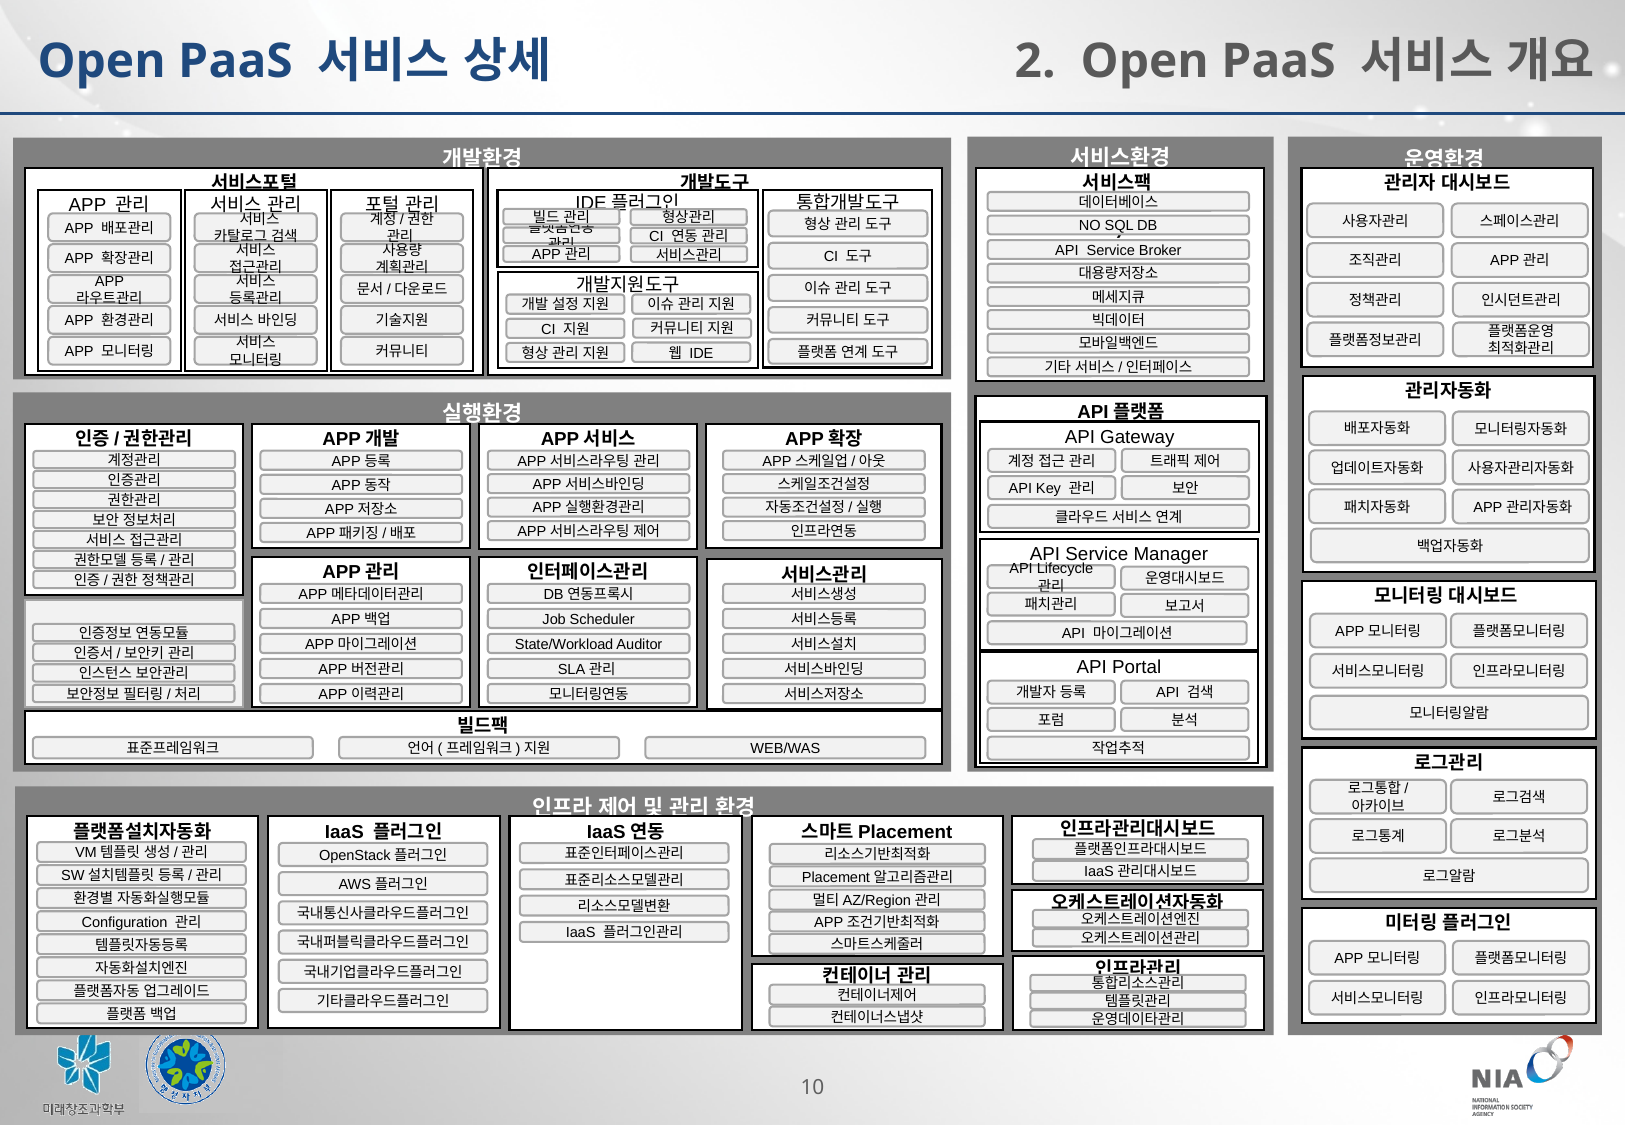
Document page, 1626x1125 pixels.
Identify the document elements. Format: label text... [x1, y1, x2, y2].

text_box 보안정보 필터링/처리 [32, 684, 235, 703]
text_box 작업추적 [987, 736, 1250, 760]
text_box 언어(프레임워크)지원 [339, 737, 620, 759]
text_box 인프라관리대시보드 [1012, 816, 1264, 884]
text_box 포털 관리 [331, 190, 474, 372]
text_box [1301, 907, 1597, 1024]
text_box IDE플러그인 [497, 190, 758, 268]
text_box APP실행환경관리 [487, 497, 690, 517]
text_box APP서비스 [479, 423, 698, 549]
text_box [763, 189, 933, 368]
text_box WEB/WAS [645, 737, 926, 759]
text_box OpenStack플러그인 [278, 842, 488, 866]
text_box 서비스저장소 [723, 683, 925, 704]
text_box Placement알고리즘관리 [769, 866, 986, 887]
text_box IaaS연동 [509, 816, 742, 1030]
text_box API Service Manager [979, 538, 1259, 650]
text_box 인스턴스 보안관리 [32, 664, 235, 682]
text_box 환경별 자동화실행모듈 [37, 888, 246, 909]
text_box 계정 접근 관리 [988, 448, 1116, 472]
text_box 빌드팩 [24, 711, 942, 764]
text_box APP 확장관리 [48, 244, 171, 273]
text_box APP스케일업/아웃 [723, 450, 925, 470]
text_box APP저장소 [260, 498, 463, 518]
text_box API Key 관리 [988, 476, 1116, 500]
text_box APP개발 [251, 423, 470, 549]
text_box 인증/권한관리 [25, 423, 243, 596]
text_box 이슈 관리 지원 [632, 294, 751, 314]
text_box 국내통신사클라우드플러그인 [278, 901, 488, 925]
text_box API플랫폼 [975, 396, 1267, 768]
text_box 보안 정보처리 [33, 510, 236, 529]
text_box SLA관리 [487, 658, 690, 679]
text_box API Portal [979, 652, 1259, 764]
text_box APP관리 [503, 246, 620, 262]
text_box 형상관리 [630, 209, 747, 225]
text_box 서비스 접근관리 [33, 530, 236, 549]
text_box APP 환경관리 [48, 305, 171, 334]
text_box 인프라연동 [723, 521, 925, 541]
text_box 오케스트레이션자동화 [1012, 889, 1264, 951]
text_box API Lifecycle 관리 [987, 565, 1115, 589]
text_box 사용량 계획관리 [340, 244, 464, 273]
text_box APP 관리 [38, 190, 181, 372]
text_box 보안관리 [25, 599, 243, 707]
text_box 서비스팩 ) [975, 167, 1265, 382]
text_box 인증관리 [33, 470, 236, 489]
text_box APP마이그레이션 [260, 633, 462, 654]
text_box 컨테이너스냅샷 [769, 1006, 985, 1027]
text_box 자동화설치엔진 [37, 957, 246, 978]
text_box 기술지원 [340, 305, 464, 334]
text_box IaaS 플러그인 [267, 816, 500, 1028]
text_box 계정/권한 관리 [340, 213, 464, 242]
text_box APP확장 [706, 423, 942, 549]
text_box State/Workload Auditor [487, 633, 690, 654]
text_box 서비스 모니터링 [194, 336, 317, 365]
text_box 개발 설정 지원 [506, 294, 625, 314]
text_box 빌드 관리 [503, 208, 620, 225]
text_box 웹 IDE [632, 342, 751, 362]
text_box 서비스 접근관리 [194, 244, 317, 273]
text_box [987, 191, 1250, 377]
text_box 서비스 관리 [184, 190, 328, 372]
text_box APP 모니터링 [48, 336, 171, 365]
text_box 문서/다운로드 [340, 275, 464, 303]
text_box 서비스관리 [706, 559, 942, 710]
text_box 플랫폼자동 업그레이드 [37, 980, 246, 1001]
text_box 서비스 등록관리 [194, 275, 317, 303]
text_box IaaS 플러그인관리 [519, 921, 729, 942]
text_box 오케스트레이션엔진 [1032, 909, 1249, 928]
text_box CI 지원 [506, 318, 625, 338]
text_box 표준인터페이스관리 [519, 843, 729, 863]
text_box 커뮤니티 지원 [633, 318, 752, 338]
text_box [1302, 375, 1595, 573]
text_box IaaS관리대시보드 [1032, 860, 1249, 881]
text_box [1301, 580, 1597, 739]
text_box 보고서 [1121, 593, 1249, 617]
text_box 서비스등록 [723, 608, 925, 629]
text_box APP서비스라우팅 제어 [487, 521, 690, 541]
text_box APP 라우트관리 [48, 275, 171, 303]
text_box 서비스설치 [723, 634, 925, 653]
text_box API Gateway [980, 421, 1260, 533]
text_box 보안 [1121, 476, 1250, 500]
text_box 트래픽 제어 [1121, 448, 1250, 472]
text_box 자동조건설정/실행 [723, 497, 925, 517]
text_box 서비스포털 [24, 167, 484, 376]
text_box DB연동프록시 [487, 583, 690, 603]
text_box Open PaaS 서비스 상세 [22, 4, 973, 112]
text_box 컨테이너제어 [769, 984, 985, 1005]
text_box VM템플릿 생성/관리 [37, 842, 246, 862]
text_box 인증정보 연동모듈 [32, 623, 235, 642]
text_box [1301, 167, 1594, 368]
text_box 스케일조건설정 [723, 474, 925, 494]
text_box 권한관리 [33, 490, 236, 509]
text_box 표준프레임워크 [32, 737, 313, 759]
text_box 운영환경 [1287, 136, 1602, 1036]
text_box APP관리 [251, 556, 470, 708]
text_box 인프라관리 [1012, 955, 1264, 1030]
text_box 서비스바인딩 [723, 658, 925, 679]
text_box 실행환경 [12, 392, 952, 772]
text_box 멀티AZ/Region관리 [769, 889, 985, 910]
text_box 서비스환경 [967, 136, 1274, 772]
text_box API 마이그레이션 [987, 621, 1247, 645]
picture [0, 0, 1625, 112]
text_box API 검색 [1121, 680, 1249, 704]
text_box 템플릿자동등록 [37, 934, 246, 955]
text_box 리소스모델변환 [519, 895, 729, 916]
text_box APP서비스라우팅 관리 [487, 450, 690, 470]
text_box AWS플러그인 [278, 872, 488, 896]
text_box 개발지원도구 [497, 272, 758, 368]
text_box 운영데이타관리 [1030, 1010, 1246, 1027]
text_box APP이력관리 [260, 683, 462, 704]
text_box APP 배포관리 [48, 213, 171, 242]
text_box 리소스기반최적화 [769, 843, 986, 864]
text_box APP버전관리 [260, 658, 462, 679]
text_box 패치관리 [987, 592, 1115, 616]
text_box 분석 [1121, 707, 1249, 731]
text_box 플랫폼인프라대시보드 [1032, 839, 1249, 860]
text_box Job Scheduler [487, 608, 690, 628]
text_box 컨테이너 관리 [751, 963, 1003, 1030]
text_box 국내기업클라우드플러그인 [278, 959, 488, 983]
text_box 오케스트레이션관리 [1032, 928, 1249, 947]
text_box 모니터링연동 [487, 683, 690, 704]
text_box 서비스 카탈로그 검색 [194, 213, 317, 242]
text_box 2. Open PaaS 서비스 개요 [973, 4, 1611, 112]
text_box 통합리소스관리 [1030, 974, 1246, 992]
text_box 권한모델 등록/관리 [33, 550, 236, 569]
text_box 개발도구 [487, 167, 942, 376]
text_box 인프라 제어 및 관리 환경 [15, 786, 1274, 1036]
text_box 인터페이스관리 [479, 556, 697, 707]
text_box 인증서/보안키 관리 [33, 643, 235, 662]
text_box APP동작 [260, 474, 463, 494]
text_box APP조건기반최적화 [769, 911, 985, 932]
text_box 서비스관리 [630, 246, 748, 262]
text_box 개발환경 [13, 137, 952, 380]
text_box APP백업 [260, 608, 462, 628]
text_box 스마트스케줄러 [769, 933, 985, 954]
text_box 포럼 [987, 707, 1115, 731]
text_box 커뮤니티 [340, 336, 464, 365]
text_box 개발자 등록 [987, 680, 1115, 704]
text_box 템플릿관리 [1030, 992, 1246, 1009]
text_box APP등록 [260, 450, 463, 470]
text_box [1301, 747, 1597, 900]
picture [0, 115, 1625, 1125]
text_box 서비스 바인딩 [194, 305, 317, 334]
text_box CI 연동 관리 [630, 227, 747, 244]
text_box 국내퍼블릭클라우드플러그인 [278, 930, 488, 954]
text_box SW설치템플릿 등록/관리 [37, 865, 246, 886]
text_box Configuration 관리 [37, 911, 246, 932]
text_box APP메타데이터관리 [260, 583, 462, 603]
text_box 형상 관리 지원 [506, 342, 625, 362]
text_box 기타클라우드플러그인 [278, 988, 488, 1013]
text_box APP패키징/배포 [260, 522, 463, 543]
text_box 표준리소스모델관리 [519, 869, 729, 890]
text_box 클라우드 서비스 연계 [988, 504, 1250, 528]
text_box 플랫폼 백업 [37, 1003, 246, 1024]
text_box 인증/권한 정책관리 [33, 570, 236, 589]
text_box 플랫폼연동 관리 [503, 227, 620, 244]
text_box 서비스생성 [723, 583, 925, 603]
text_box 계정관리 [33, 450, 236, 469]
text_box 스마트Placement [751, 816, 1003, 957]
text_box 플랫폼설치자동화 [26, 816, 258, 1028]
text_box APP서비스바인딩 [487, 474, 690, 494]
text_box 운영대시보드 [1121, 566, 1249, 590]
